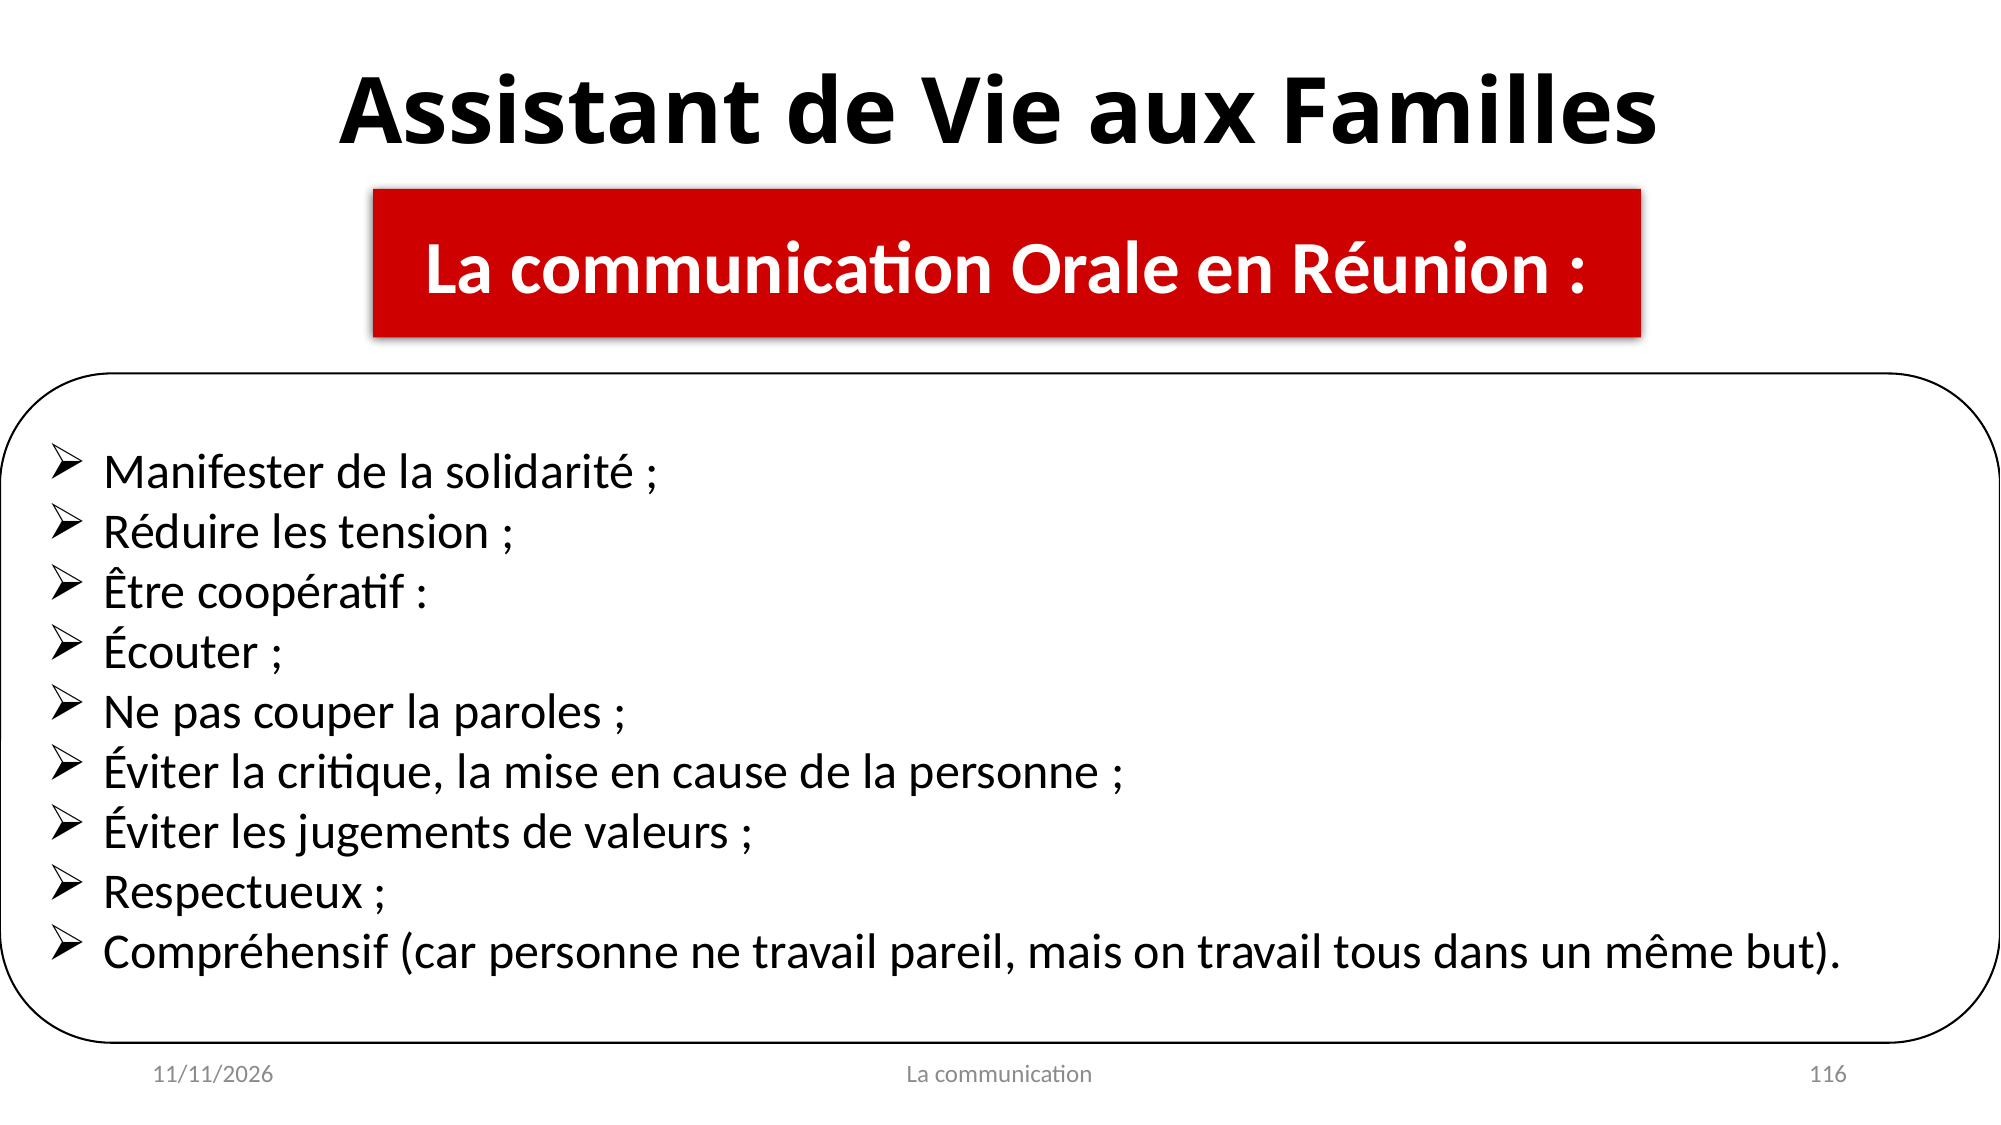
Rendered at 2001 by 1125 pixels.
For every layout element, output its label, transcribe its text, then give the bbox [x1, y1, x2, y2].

text_box Manifester de la solidarité ; Réduire les tension ; Être coopératif : Écouter ; Ne pas couper la paroles ; Éviter la critique, la mise en cause de la personne ; Éviter les jugements de valeurs ; Respectueux ; Compréhensif (car personne ne travail pareil, mais on travail tous dans un même but). [0, 372, 2000, 1044]
slide_number 116 [1412, 1042, 1863, 1103]
footer La communication [662, 1042, 1338, 1103]
text_box La communication Orale en Réunion : [373, 188, 1641, 338]
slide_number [137, 1042, 588, 1103]
text_box Assistant de Vie aux Familles [137, 56, 1863, 275]
